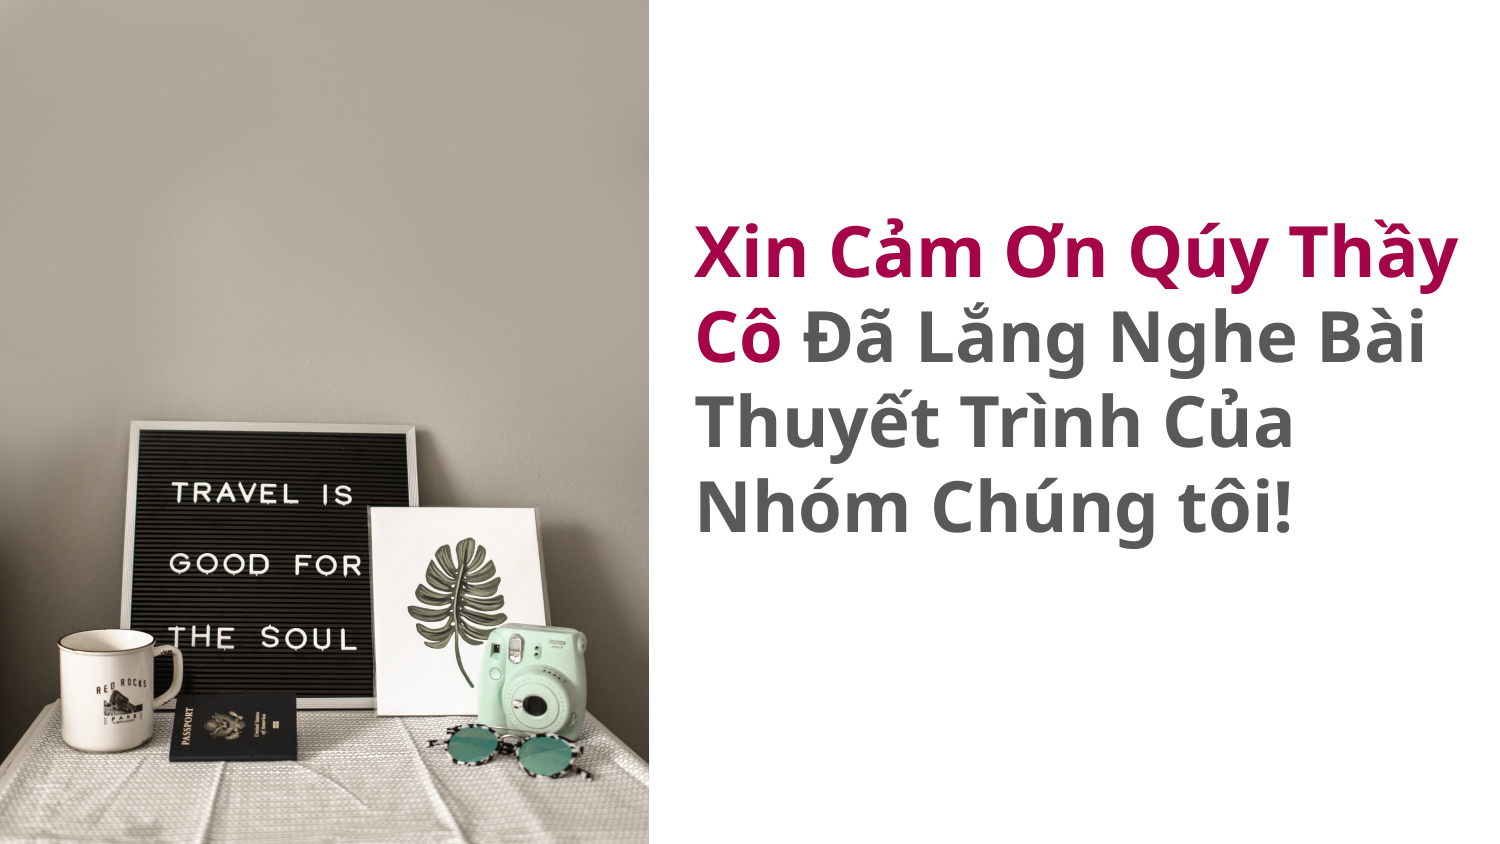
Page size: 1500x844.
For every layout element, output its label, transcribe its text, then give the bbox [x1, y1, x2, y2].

picture [0, 0, 649, 844]
text_box Xin Cảm Ơn Qúy Thầy Cô Đã Lắng Nghe Bài Thuyết Trình Của Nhóm Chúng tôi! [680, 199, 1477, 639]
